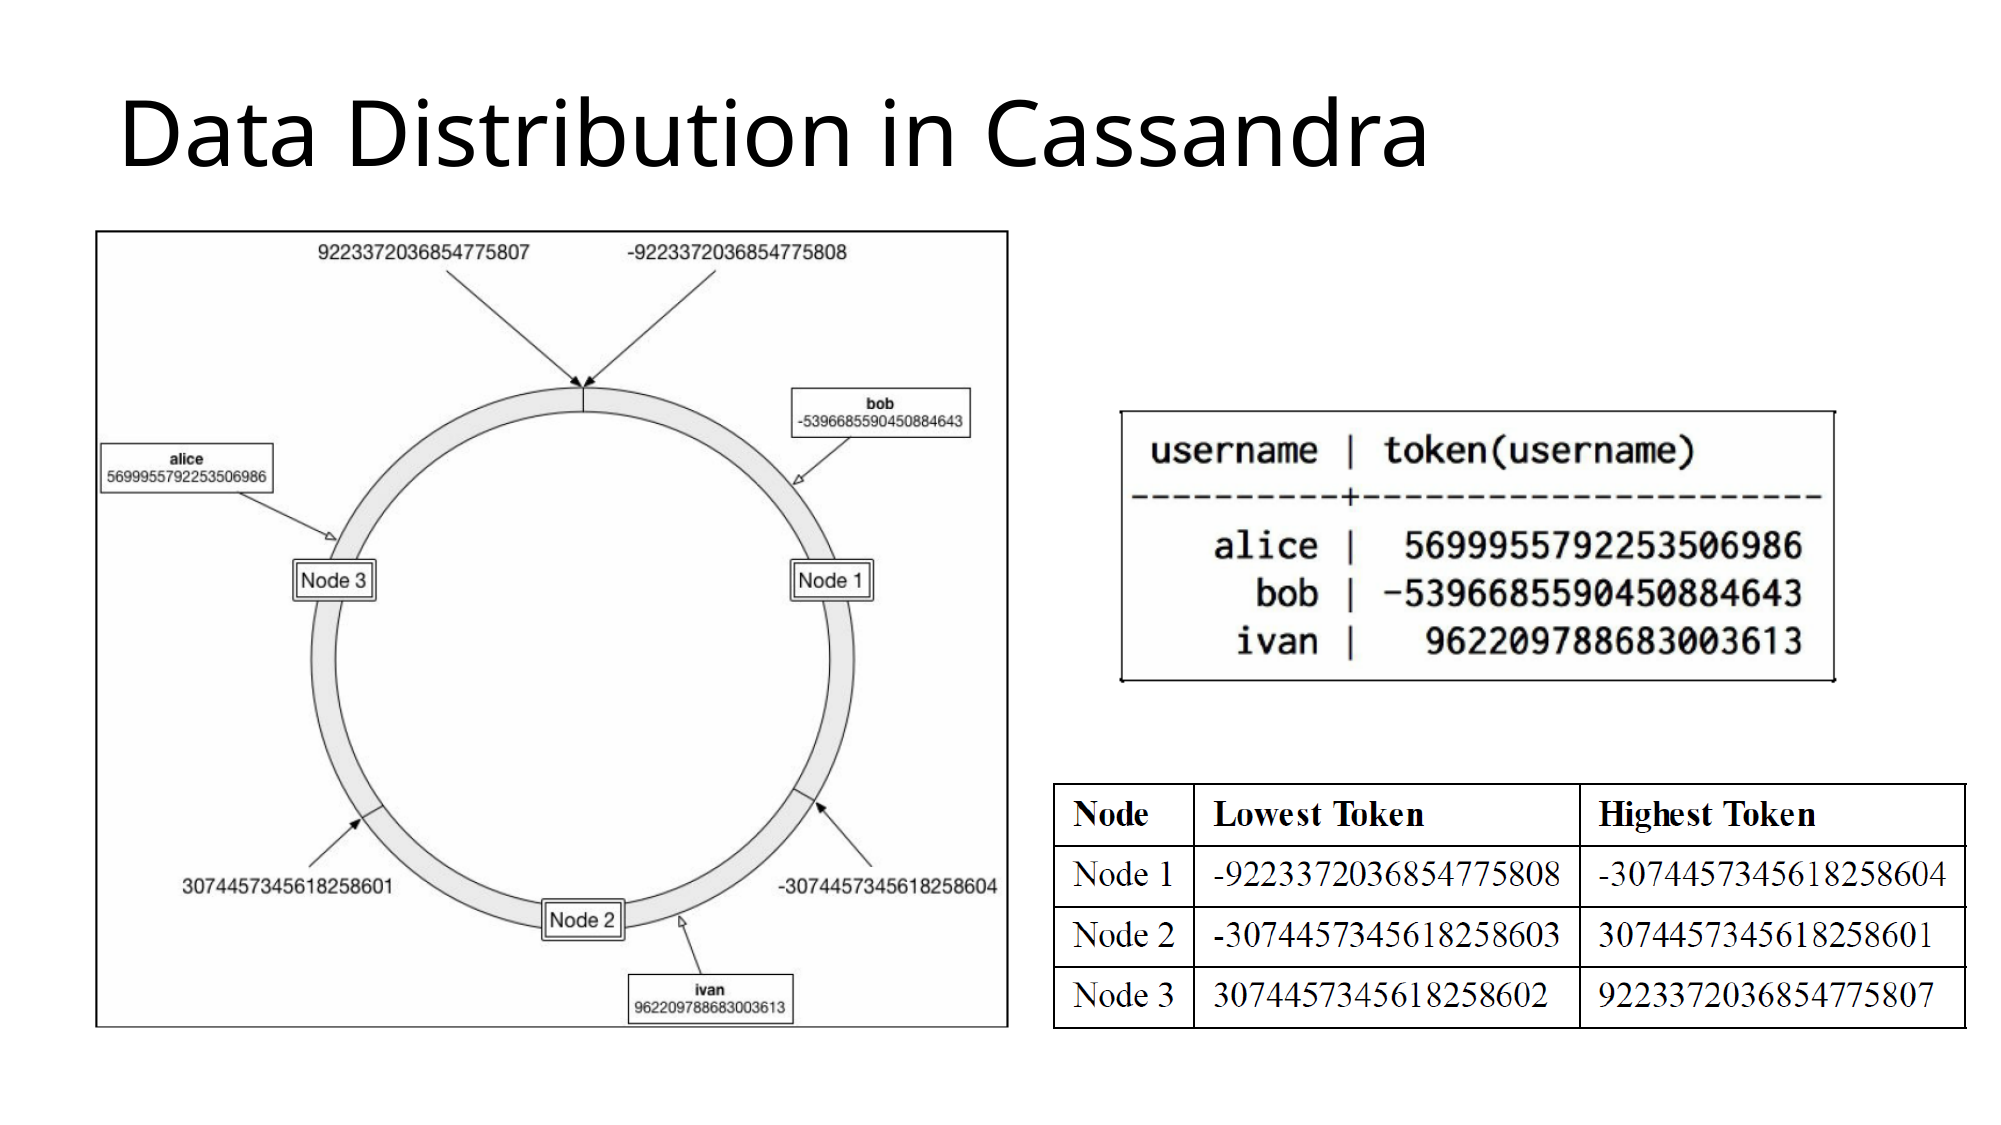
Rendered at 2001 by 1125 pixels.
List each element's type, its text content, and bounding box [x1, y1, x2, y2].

picture [90, 225, 1015, 1035]
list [1112, 395, 1846, 694]
title Data Distribution in Cassandra [102, 28, 1828, 246]
picture [1047, 775, 1974, 1035]
